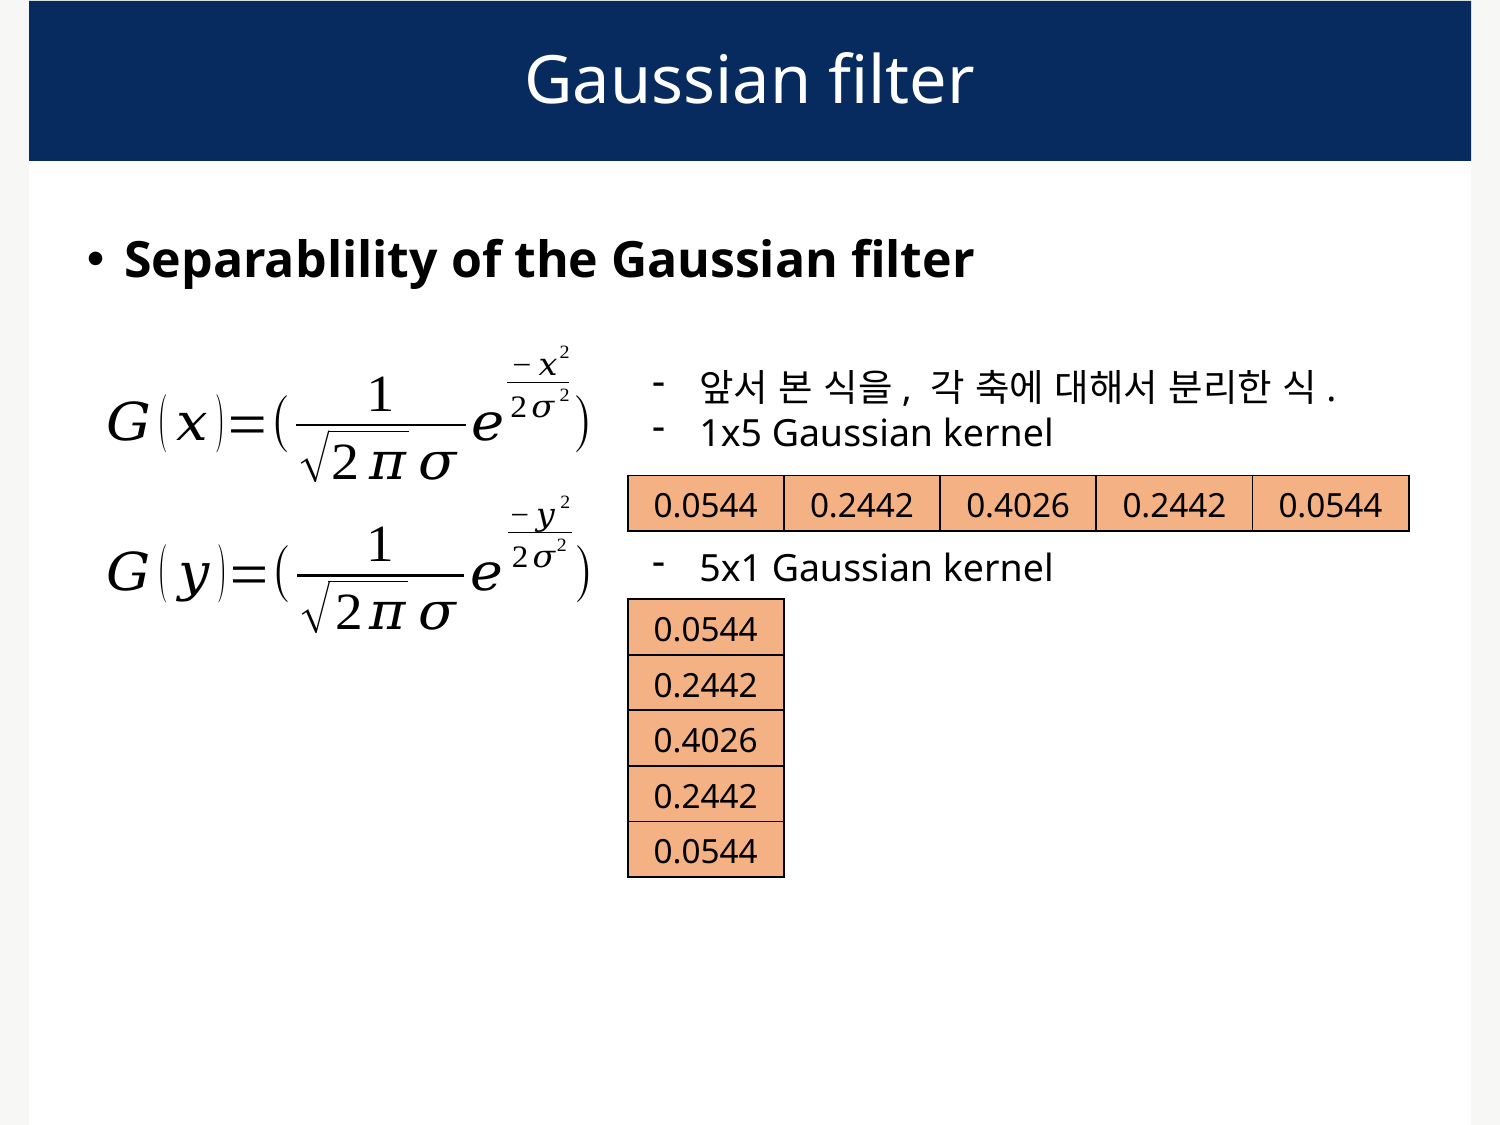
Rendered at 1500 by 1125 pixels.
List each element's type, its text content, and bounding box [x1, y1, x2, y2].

title Gaussian filter [70, 31, 1430, 132]
table_cell 0.4026 [629, 711, 783, 765]
table_header 0.0544 [1253, 476, 1408, 530]
table_header 0.0544 [629, 476, 783, 530]
table_header 0.2442 [785, 476, 939, 530]
list Separablility of the Gaussian filter [71, 226, 1430, 1016]
text_box 앞서 본 식을, 각 축에 대해서 분리한 식. 1x5 Gaussian kernel 5x1 Gaussian kernel [637, 356, 1352, 475]
table_cell 0.2442 [629, 656, 783, 709]
table_header 0.4026 [941, 476, 1095, 530]
table_header 0.2442 [1097, 476, 1252, 530]
table_cell 0.0544 [629, 822, 783, 876]
text_box 앞서 본 식을, 각 축에 대해서 분리한 식. 1x5 Gaussian kernel 5x1 Gaussian kernel [637, 532, 1352, 597]
table_cell 0.2442 [629, 767, 783, 821]
table_header 0.0544 [629, 600, 783, 654]
